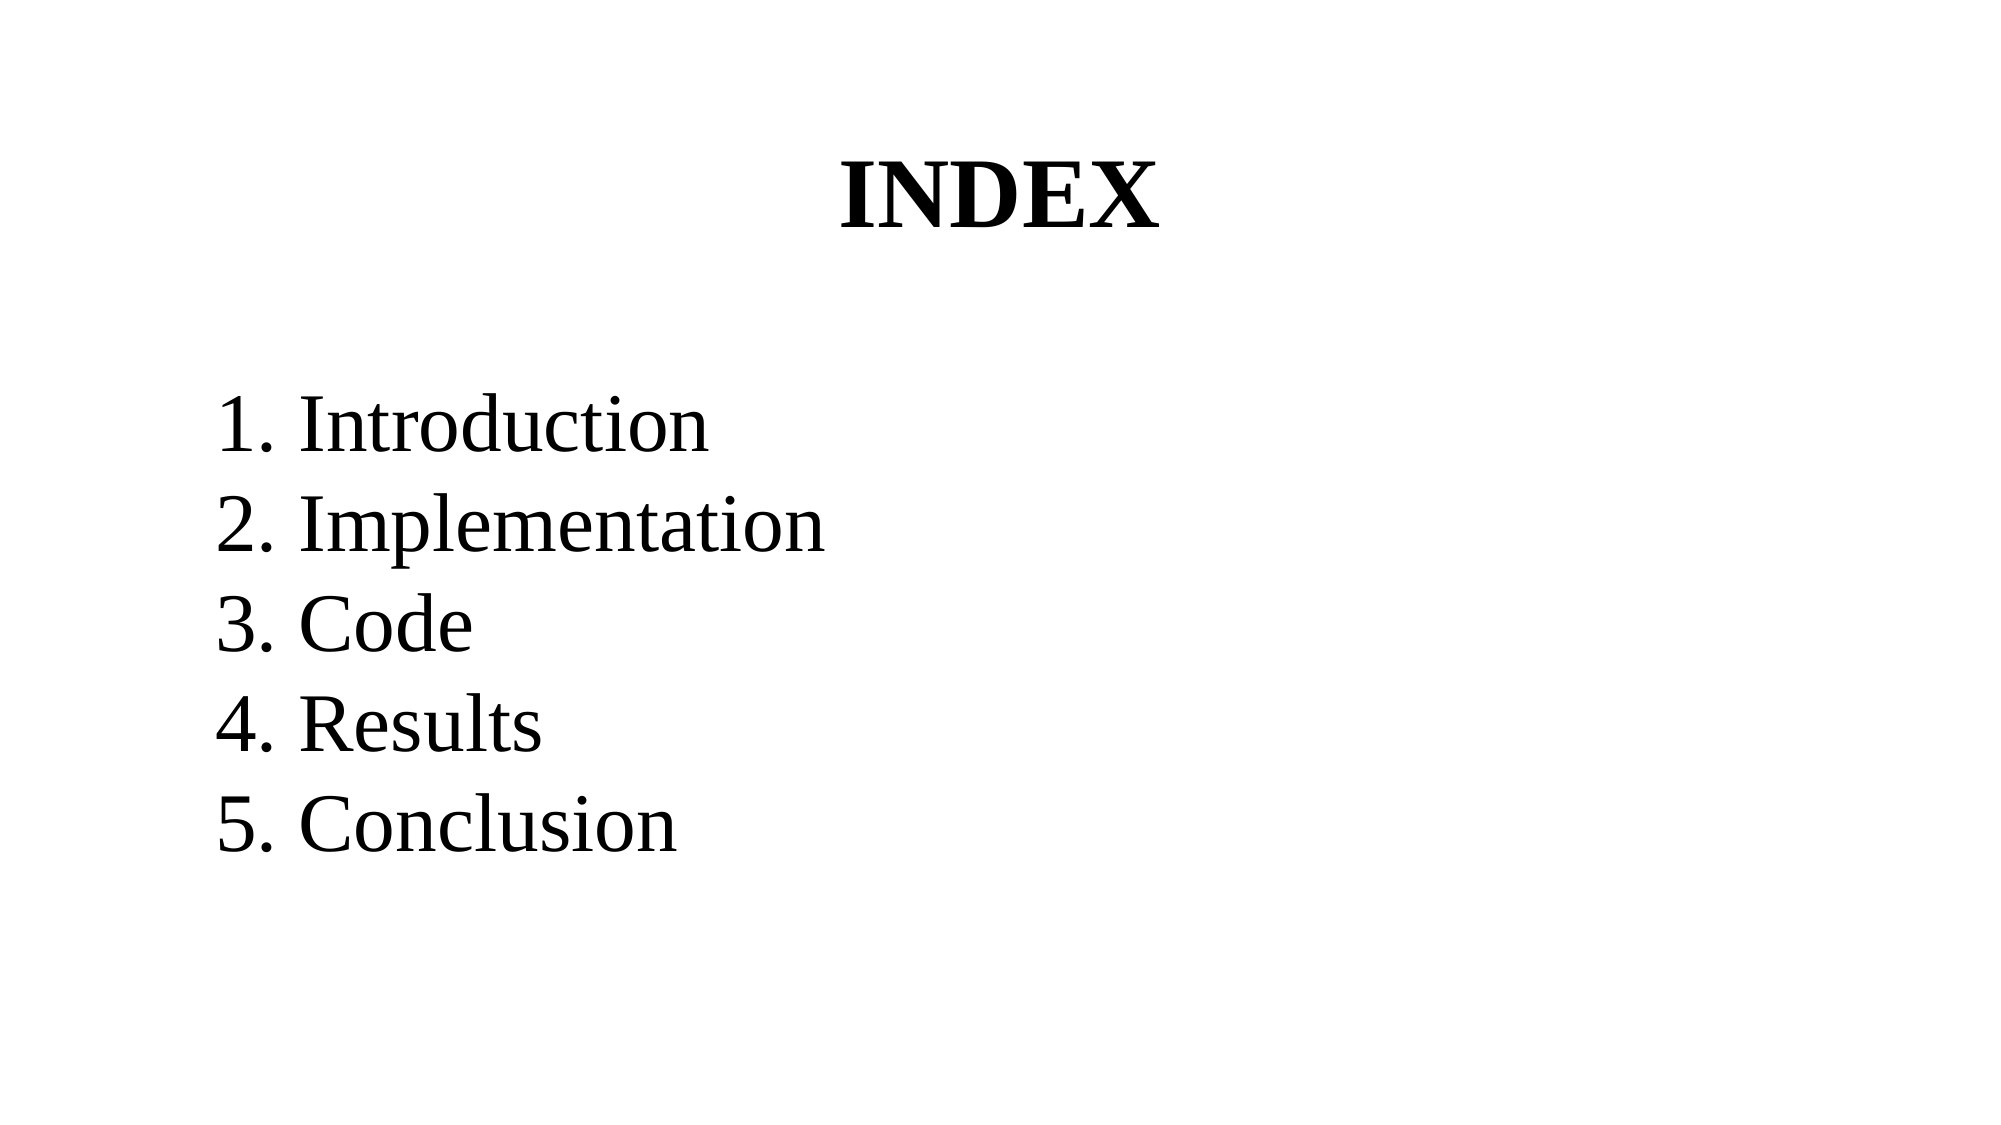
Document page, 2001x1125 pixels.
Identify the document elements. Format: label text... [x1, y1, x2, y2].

text_box INDEX 1. Introduction 2. Implementation 3. Code 4. Results 5. Conclusion [200, 120, 1800, 876]
